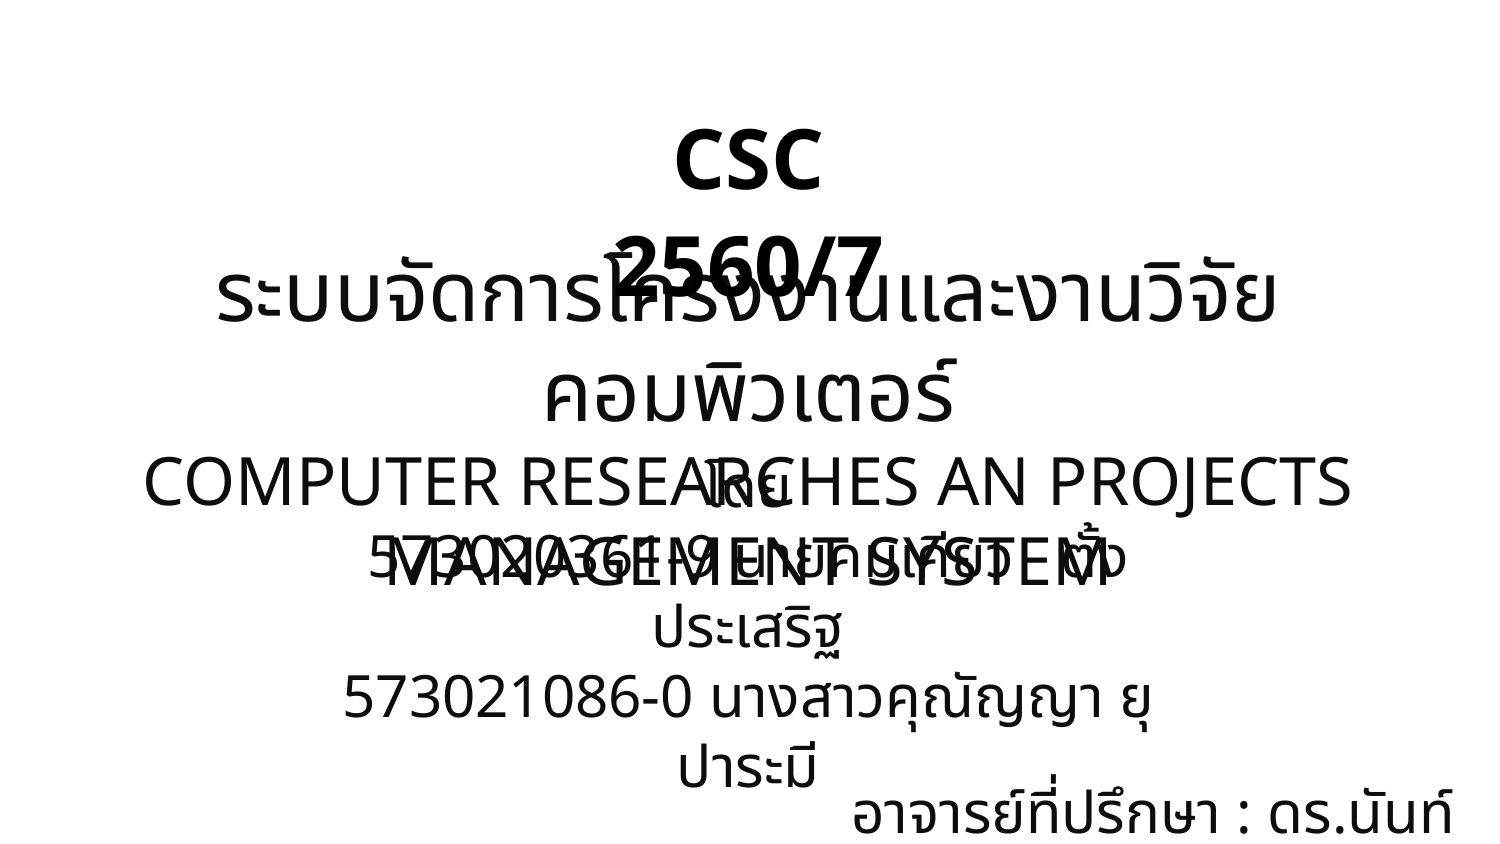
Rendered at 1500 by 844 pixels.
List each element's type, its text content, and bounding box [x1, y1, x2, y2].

text_box CSC 2560/7 [580, 91, 916, 321]
text_box โดย 573020361-9 นายคมเคียว ตั้งประเสริฐ 573021086-0 นางสาวคุณัญญา ยุปาระมี [311, 442, 1186, 844]
text_box อาจารย์ที่ปรึกษา : ดร.นันท์นภัส ม่วงมิ่งสุข [785, 767, 1500, 844]
text_box ระบบจัดการโครงงานและงานวิจัยคอมพิวเตอร์ COMPUTER RESEARCHES AN PROJECTS MANAGEMENT SYSTEM [24, 231, 1472, 606]
